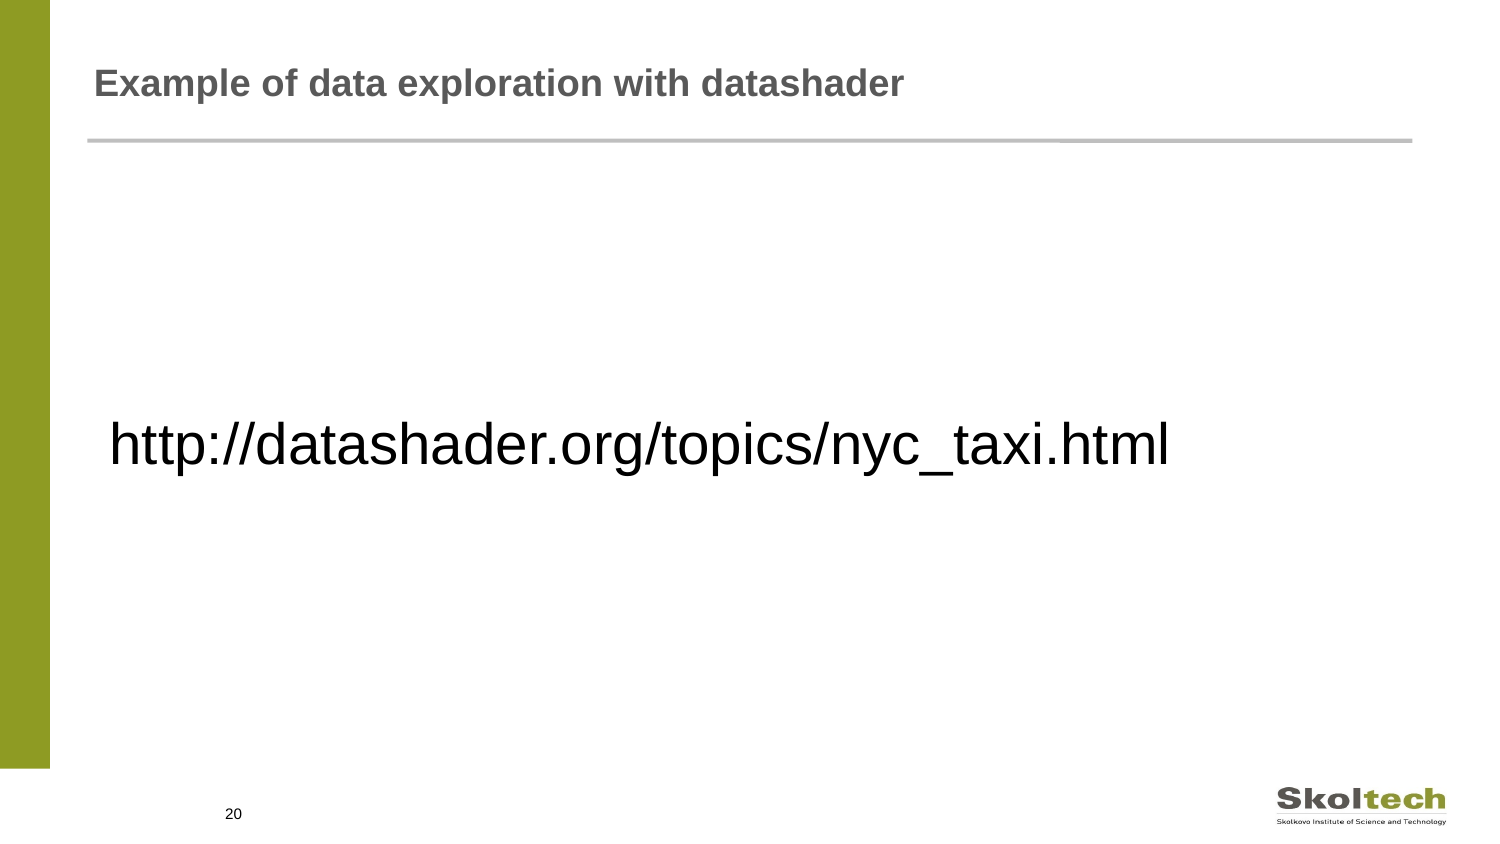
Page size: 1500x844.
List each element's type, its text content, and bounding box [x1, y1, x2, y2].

picture [1275, 787, 1450, 826]
slide_number 20 [62, 796, 405, 844]
title Example of data exploration with datashader [78, 34, 1238, 122]
text_box http://datashader.org/topics/nyc_taxi.html [94, 398, 1188, 484]
